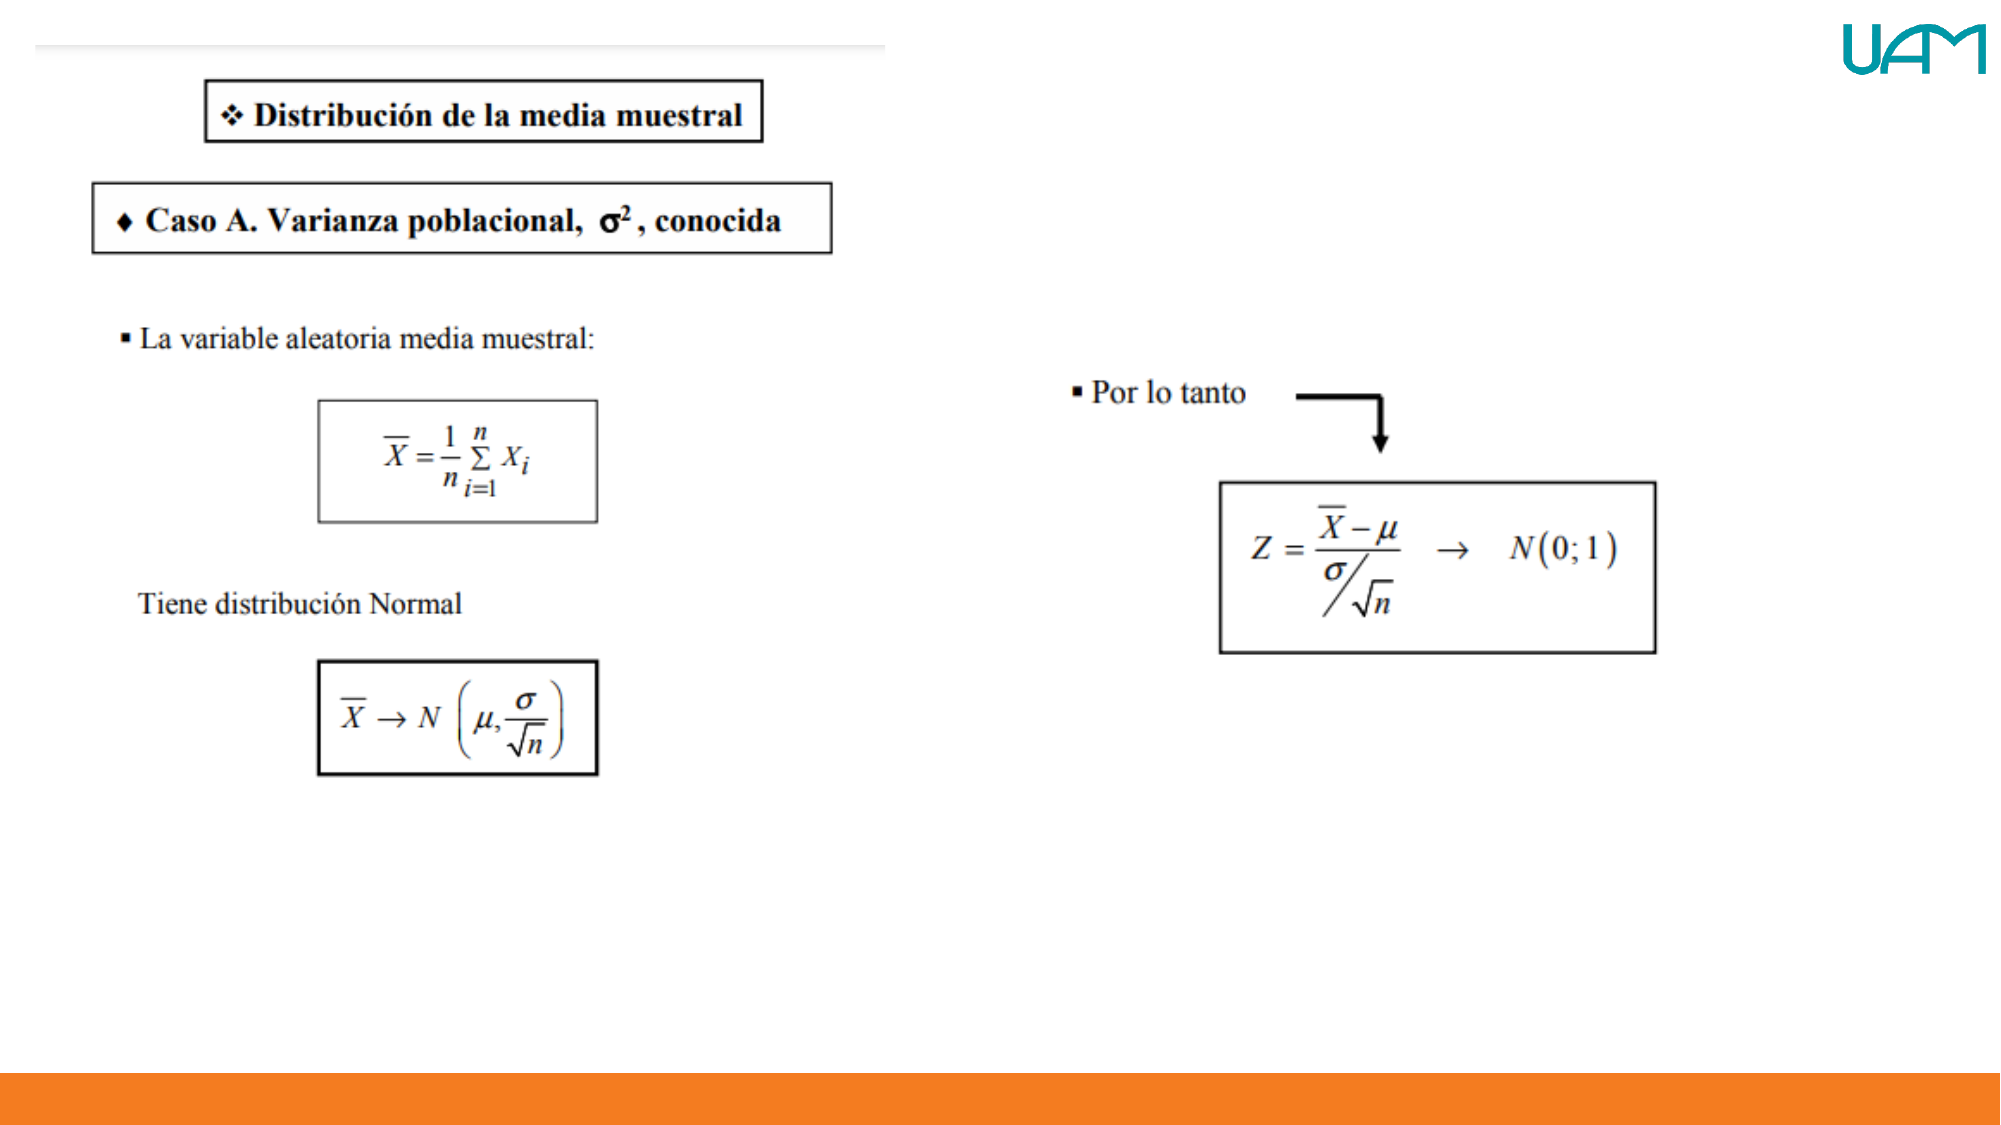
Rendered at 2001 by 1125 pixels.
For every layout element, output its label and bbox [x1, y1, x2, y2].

picture [1829, 1, 2000, 97]
list [1028, 343, 1757, 782]
list [35, 45, 886, 820]
